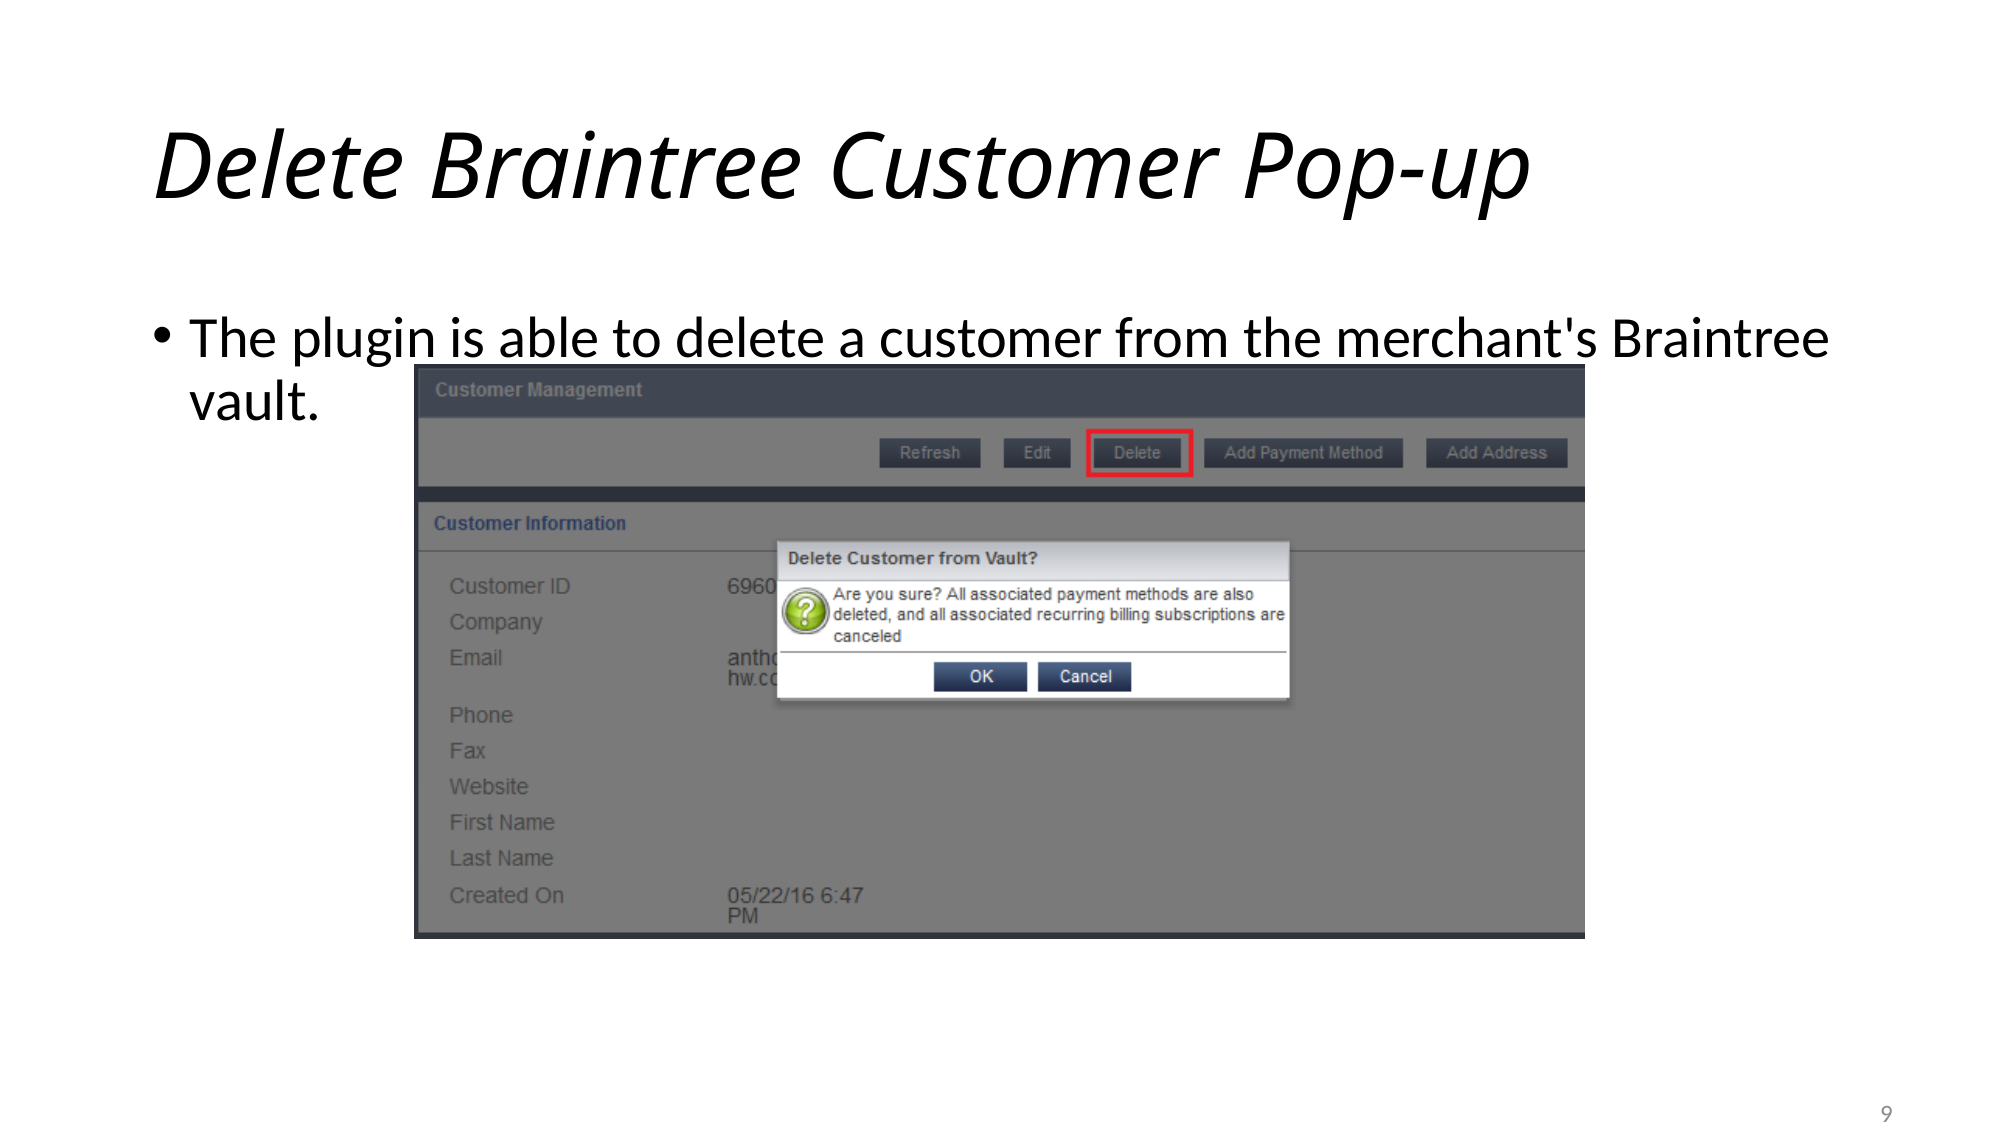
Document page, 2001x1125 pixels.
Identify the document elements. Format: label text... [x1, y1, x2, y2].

slide_number 94 [1864, 1103, 1899, 1122]
title Delete Braintree Customer Pop-up [137, 59, 1863, 278]
list The plugin is able to delete a customer from the merchant's Braintree vault. [137, 299, 1863, 1014]
picture [414, 363, 1585, 939]
